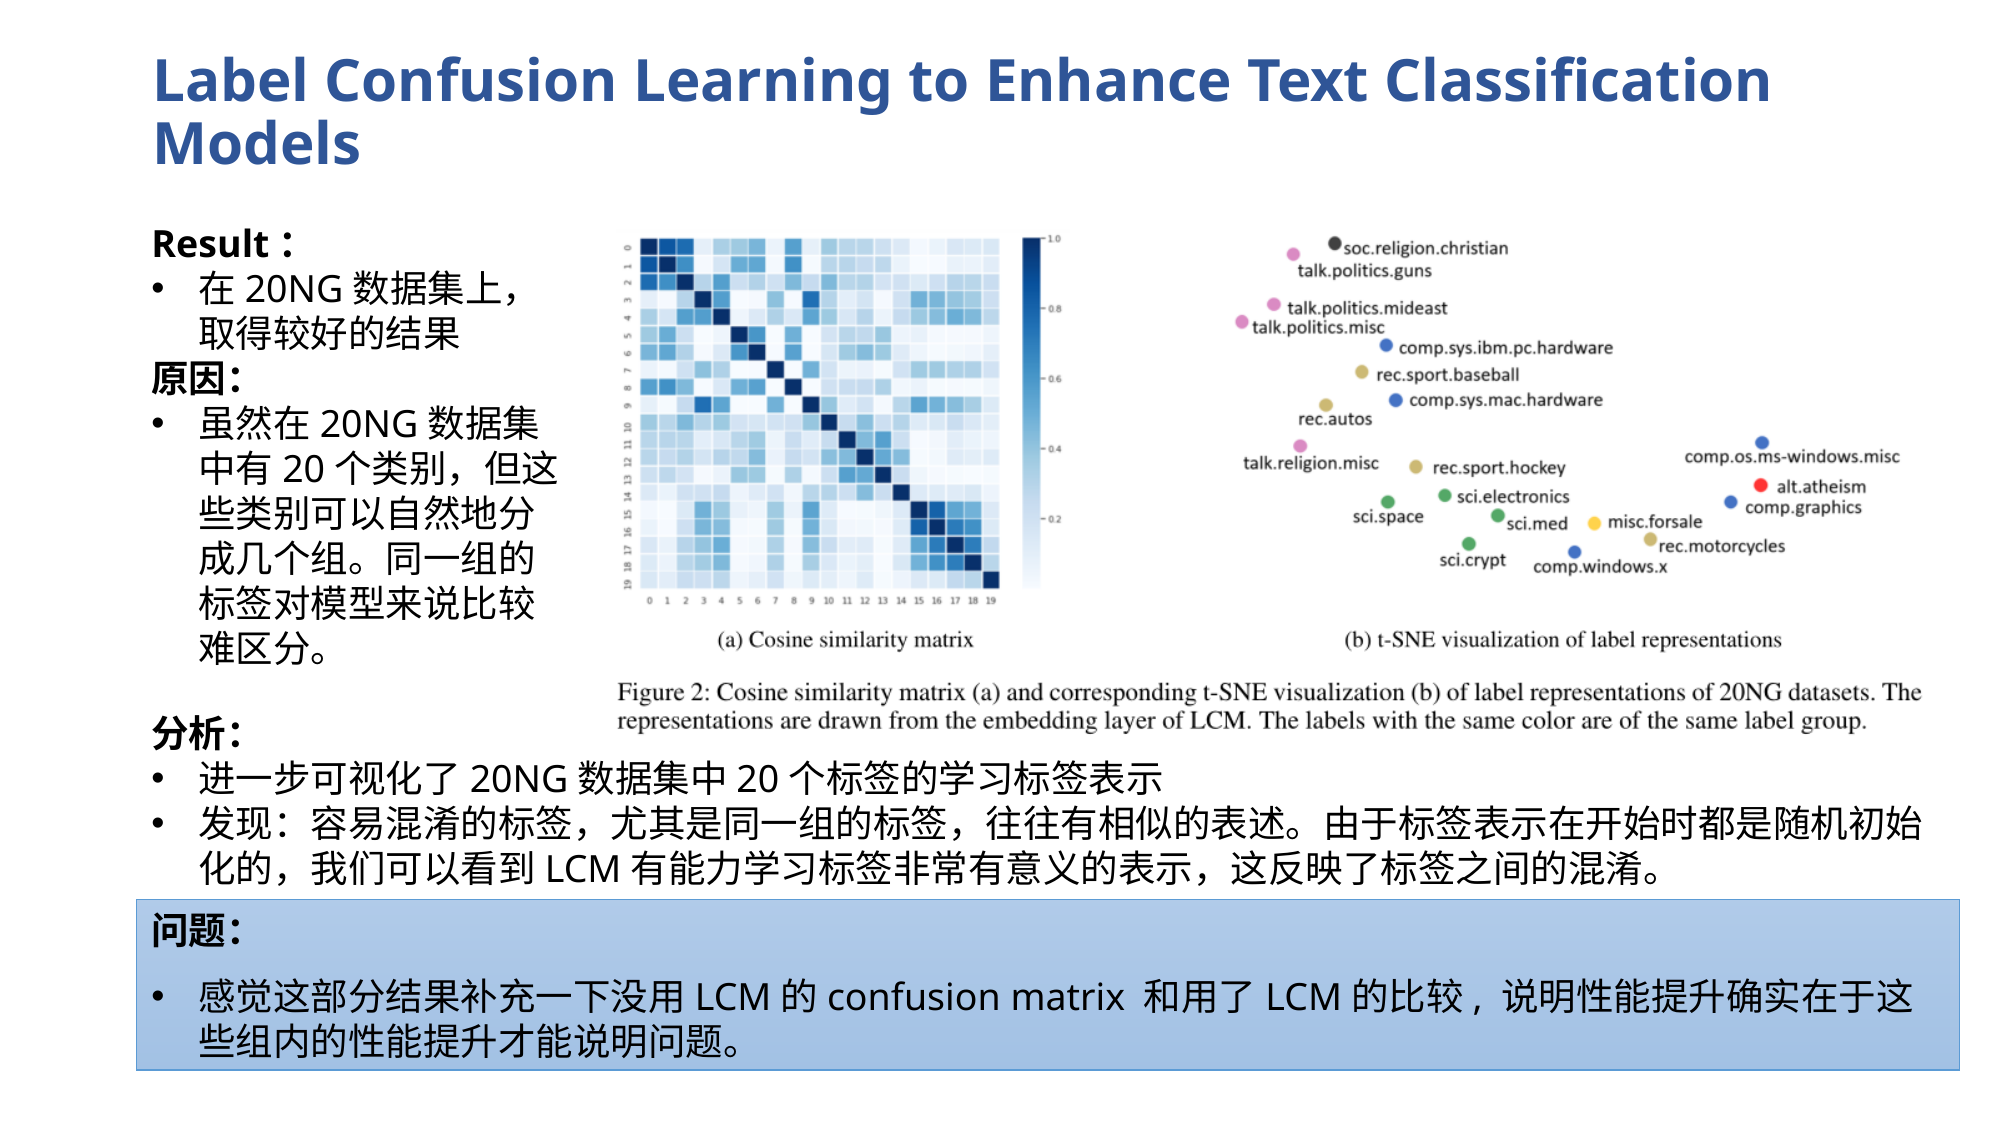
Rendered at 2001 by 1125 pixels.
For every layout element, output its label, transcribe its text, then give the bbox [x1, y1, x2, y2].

picture [563, 194, 1961, 744]
text_box Result： 在20NG数据集上，取得较好的结果 原因： 虽然在20NG数据集中有20个类别，但这些类别可以自然地分成几个组。同一组的标签对模型来说比较难区分。 [136, 212, 563, 678]
text_box 问题： 感觉这部分结果补充一下没用LCM的confusion matrix 和用了LCM的比较, 说明性能提升确实在于这些组内的性能提升才能说明问题。 [136, 899, 1960, 1071]
title Label Confusion Learning to Enhance Text Classification Models [137, 59, 2000, 169]
text_box 分析： 进一步可视化了20NG数据集中20个标签的学习标签表示 发现：容易混淆的标签，尤其是同一组的标签，往往有相似的表述。由于标签表示在开始时都是随机初始化的，我们可以看到LCM有能力学习标签非常有意义的表示，这反映了标签之间的混淆。 [136, 702, 1960, 898]
